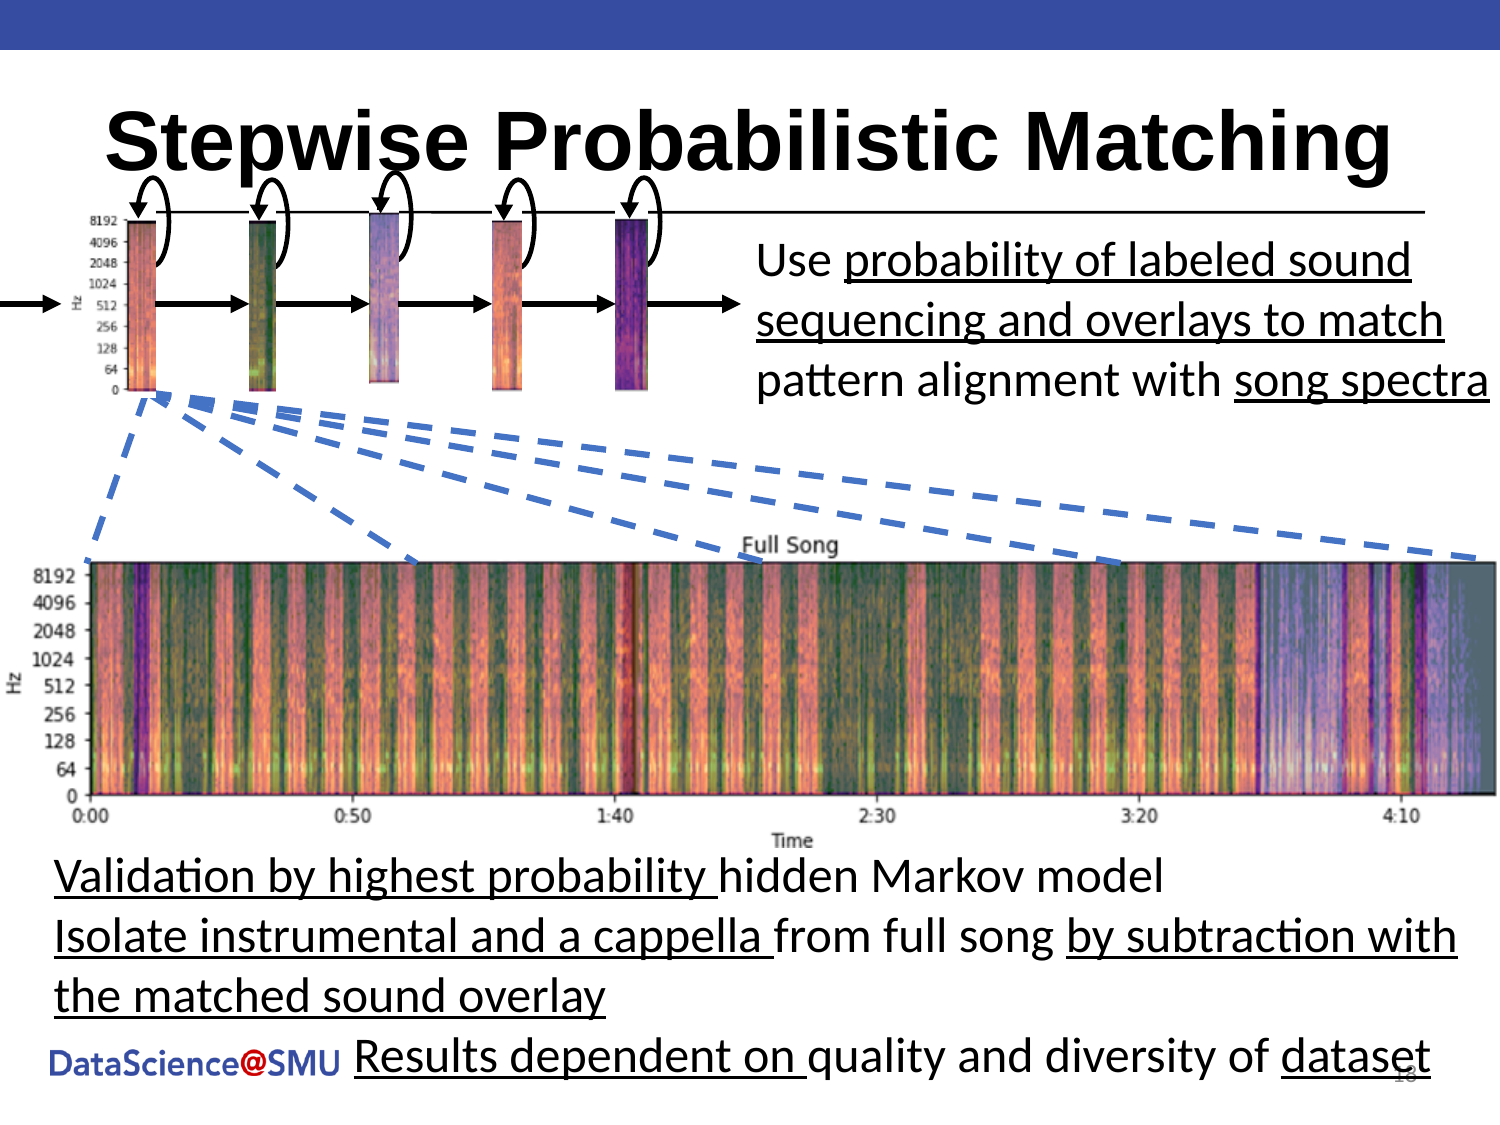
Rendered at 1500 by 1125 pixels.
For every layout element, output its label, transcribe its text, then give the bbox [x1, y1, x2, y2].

text_box [0, 0, 1500, 50]
text_box Use probability of labeled sound sequencing and overlays to match pattern alignment with song spectra [741, 218, 1500, 414]
text_box Validation by highest probability hidden Markov model Isolate instrumental and a cappella from full song by subtraction with the matched sound overlay Results dependent on quality and diversity of dataset [38, 848, 1488, 1090]
title Stepwise Probabilistic Matching [75, 51, 1425, 212]
picture [0, 532, 1500, 848]
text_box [770, 392, 1124, 564]
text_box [417, 392, 770, 564]
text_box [1124, 392, 1477, 559]
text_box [86, 398, 146, 564]
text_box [146, 398, 417, 564]
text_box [0, 172, 741, 398]
title Stepwise Probabilistic Matching [741, 213, 1425, 218]
